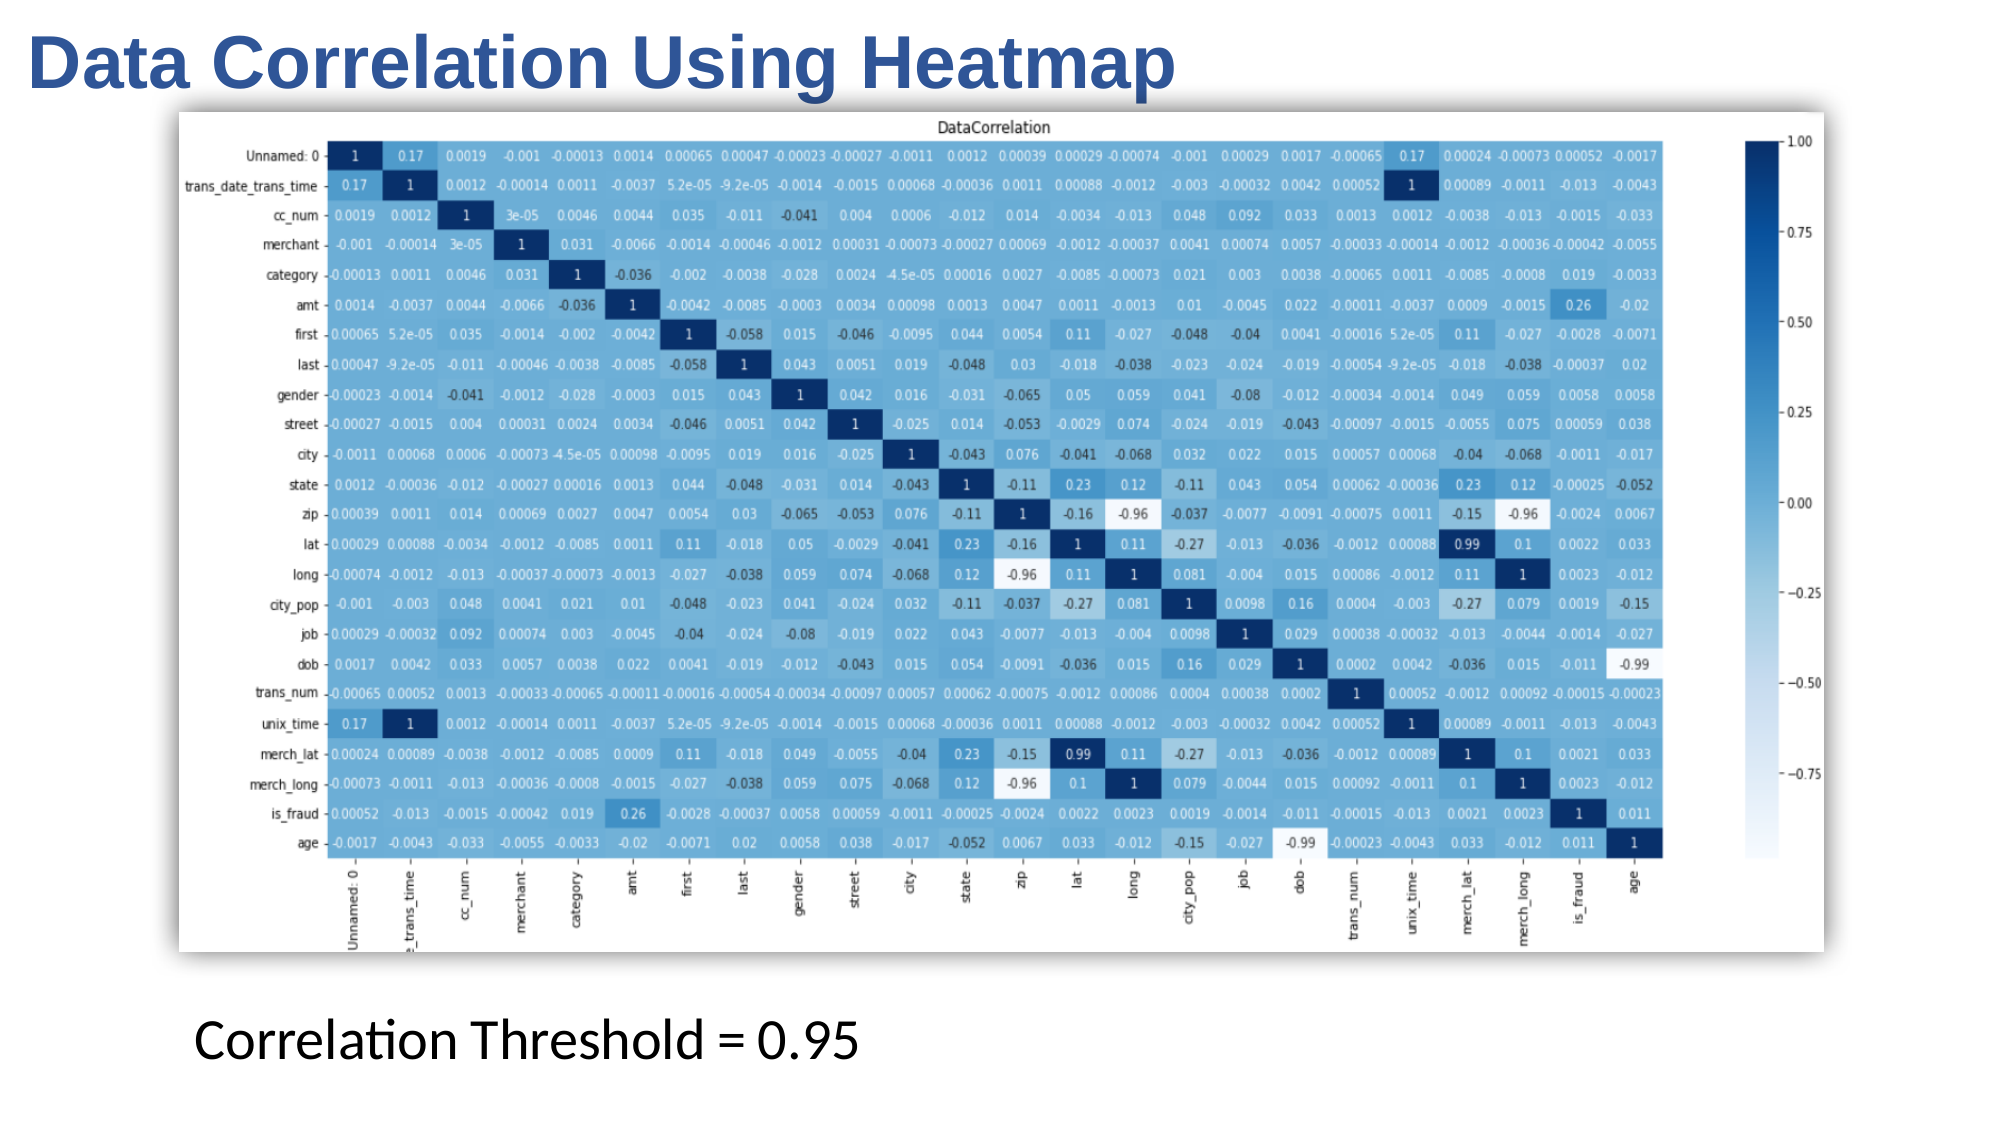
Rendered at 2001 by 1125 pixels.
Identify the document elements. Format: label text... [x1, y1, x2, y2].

text_box Data Correlation Using Heatmap [13, 6, 1990, 111]
picture [179, 112, 1824, 952]
text_box Correlation Threshold = 0.95 [179, 979, 1008, 1079]
